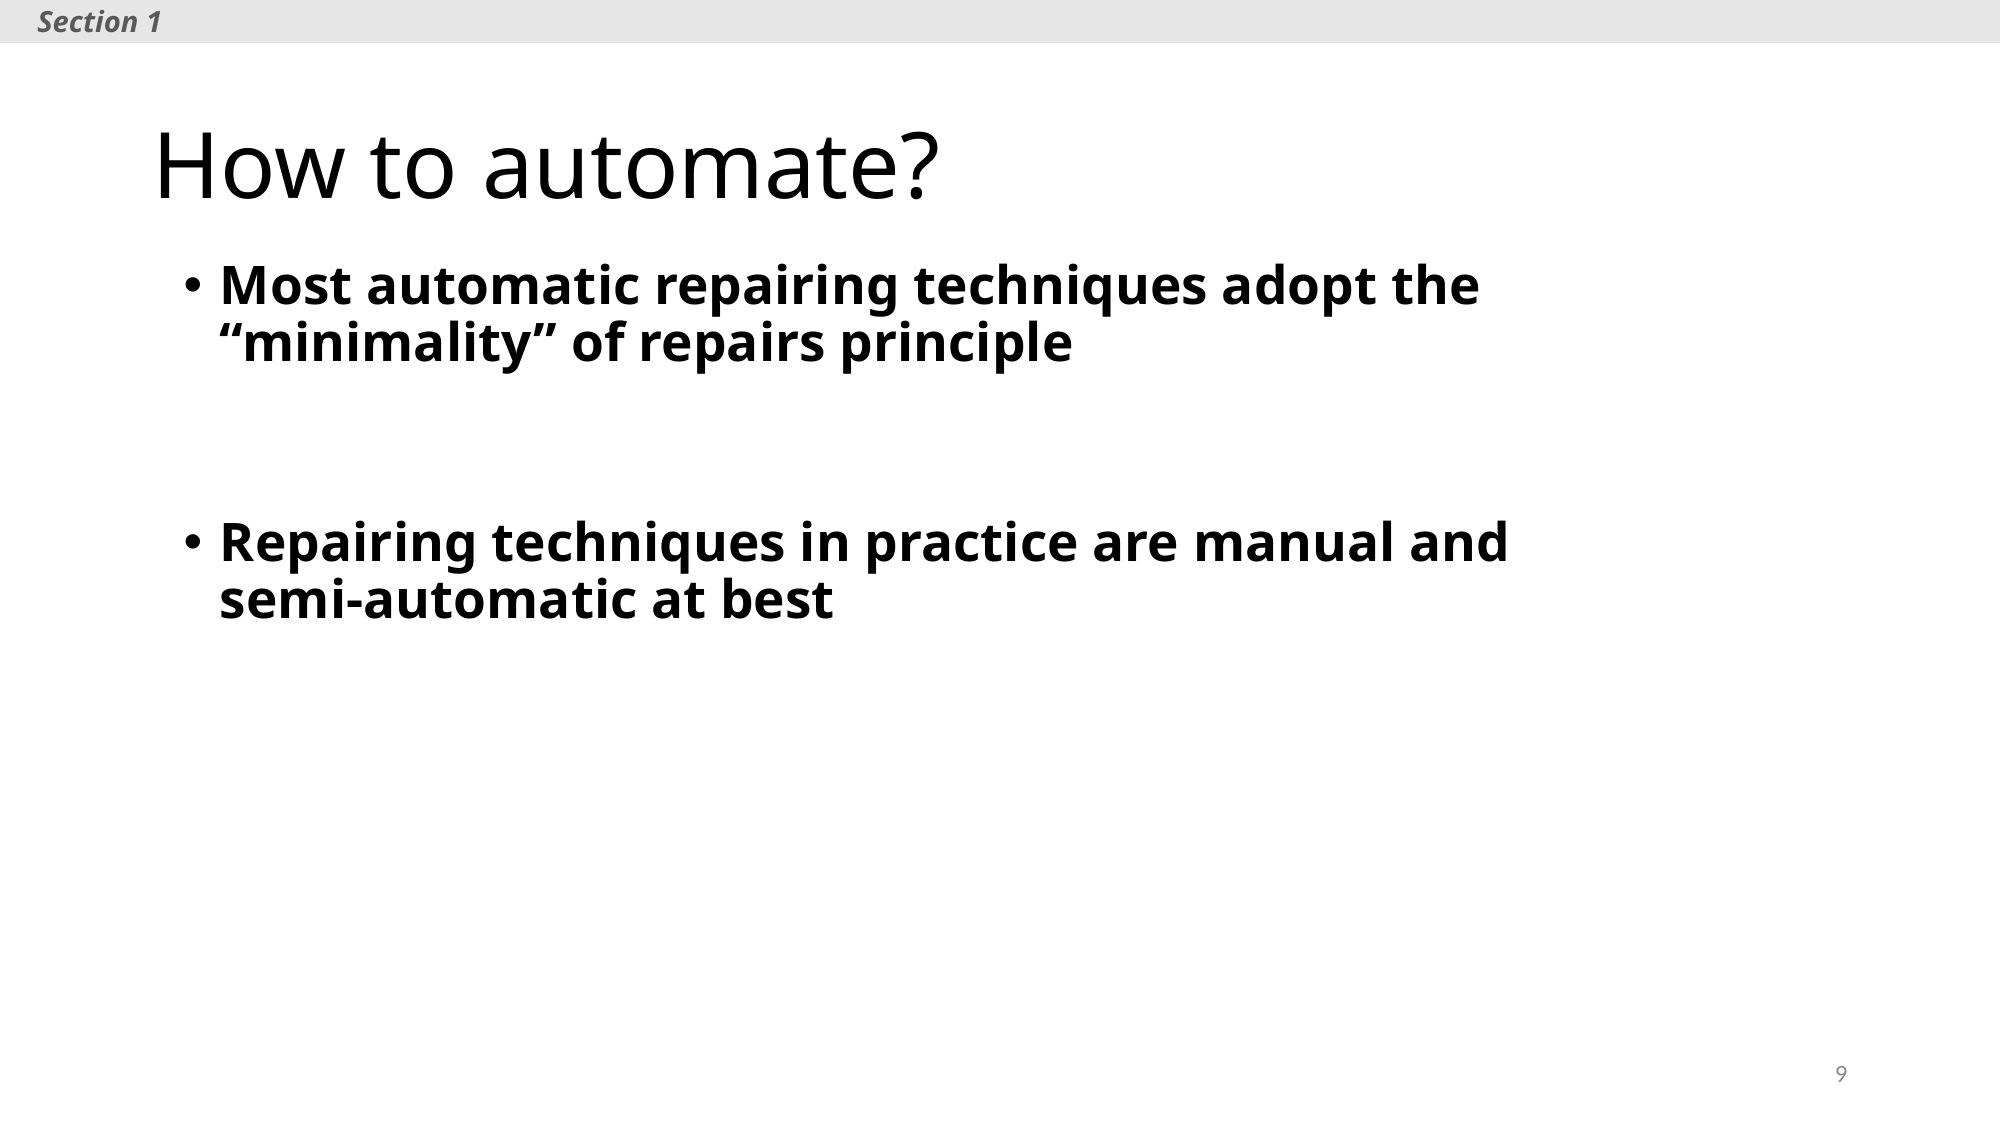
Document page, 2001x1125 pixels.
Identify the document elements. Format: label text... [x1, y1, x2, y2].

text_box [0, 0, 2000, 47]
title How to automate? [137, 59, 1863, 278]
list Most automatic repairing techniques adopt the “minimality” of repairs principle Repairing techniques in practice are manual and semi-automatic at best [168, 250, 1683, 712]
slide_number 9 [1412, 1042, 1863, 1103]
